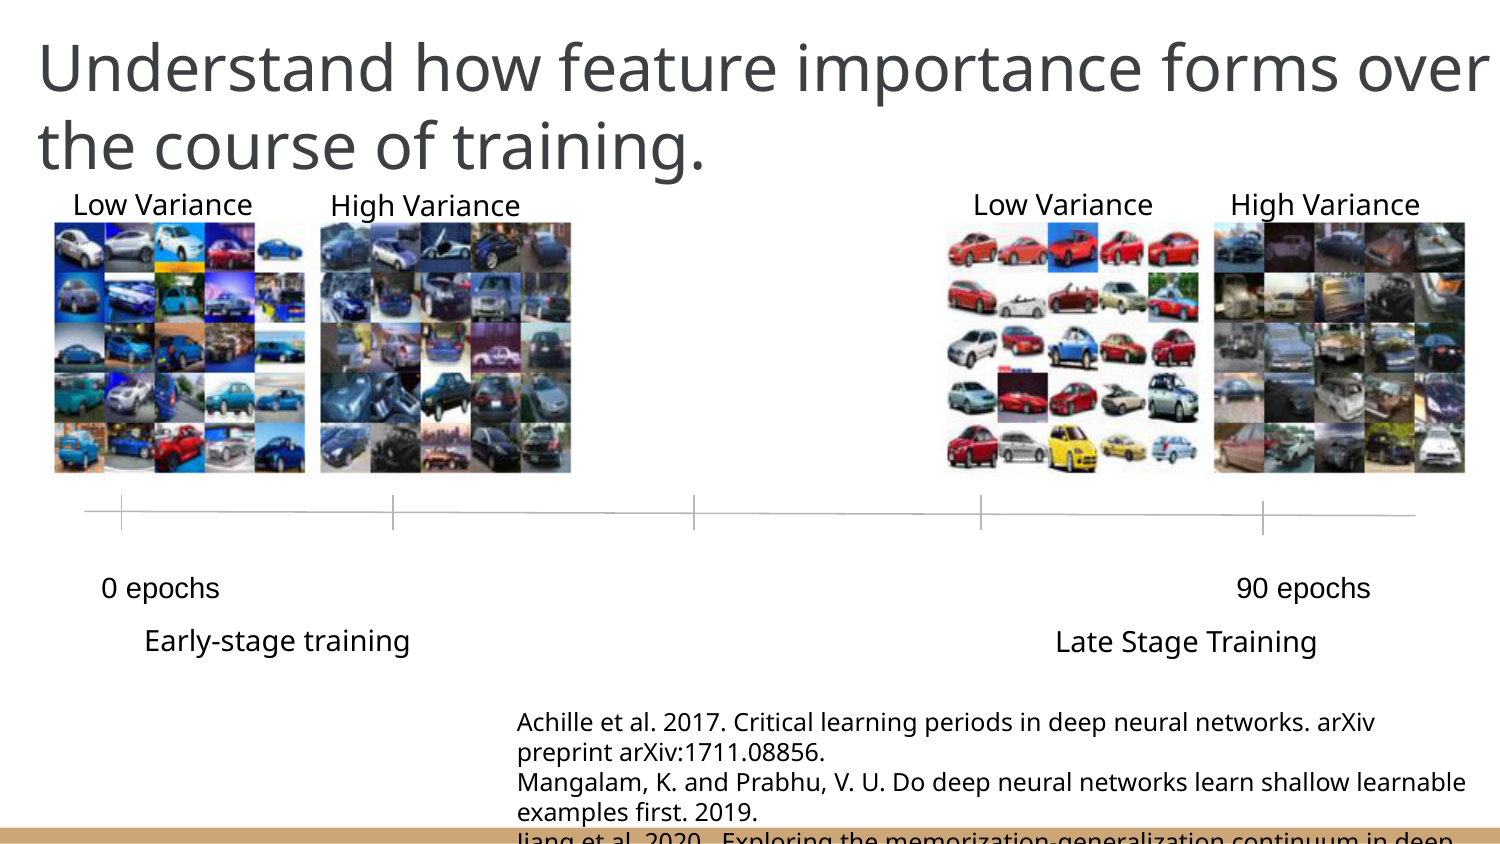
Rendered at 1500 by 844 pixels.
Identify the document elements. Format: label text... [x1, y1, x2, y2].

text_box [1268, 511, 1416, 516]
text_box 0 epochs [86, 554, 244, 634]
text_box Low Variance [57, 171, 321, 213]
text_box High Variance [315, 172, 579, 214]
picture [940, 214, 1473, 481]
picture [47, 214, 579, 481]
text_box Understand how feature importance forms over the course of training. [22, 12, 1500, 105]
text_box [84, 511, 117, 516]
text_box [699, 511, 976, 516]
text_box Late Stage Training [1040, 608, 1403, 667]
text_box Achille et al. 2017. Critical learning periods in deep neural networks. arXiv preprint arXiv:1711.08856. Mangalam, K. and Prabhu, V. U. Do deep neural networks learn shallow learnable examples first. 2019. Jiang et al. 2020.. Exploring the memorization-generalization continuum in deep learning. arXiv preprint arXiv:2002.03206 [501, 691, 1491, 753]
text_box 90 epochs [1221, 554, 1391, 608]
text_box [398, 511, 689, 516]
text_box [985, 511, 1258, 516]
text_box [126, 511, 388, 516]
text_box Low Variance [957, 171, 1215, 213]
text_box High Variance [1215, 171, 1479, 215]
text_box Early-stage training [132, 616, 509, 659]
